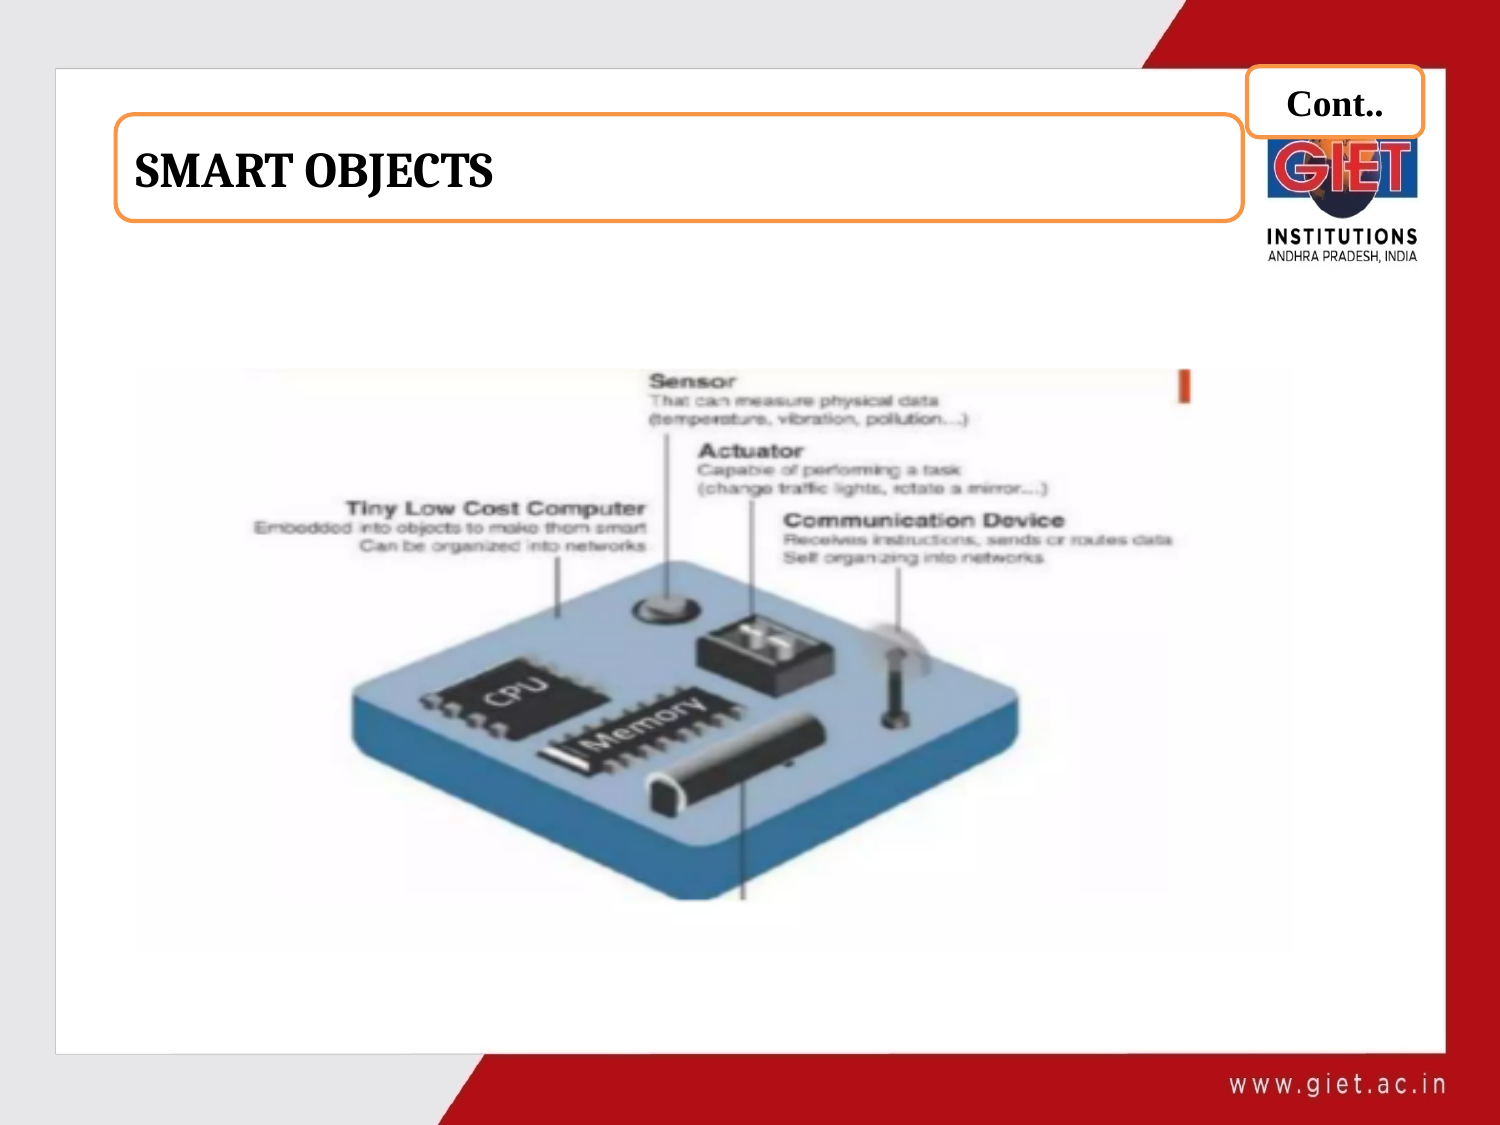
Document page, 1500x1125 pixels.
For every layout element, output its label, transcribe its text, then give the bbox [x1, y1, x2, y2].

text_box [159, 278, 1376, 734]
text_box SMART OBJECTS [113, 112, 1245, 224]
text_box Cont.. [1244, 64, 1426, 140]
picture [0, 0, 1500, 1125]
